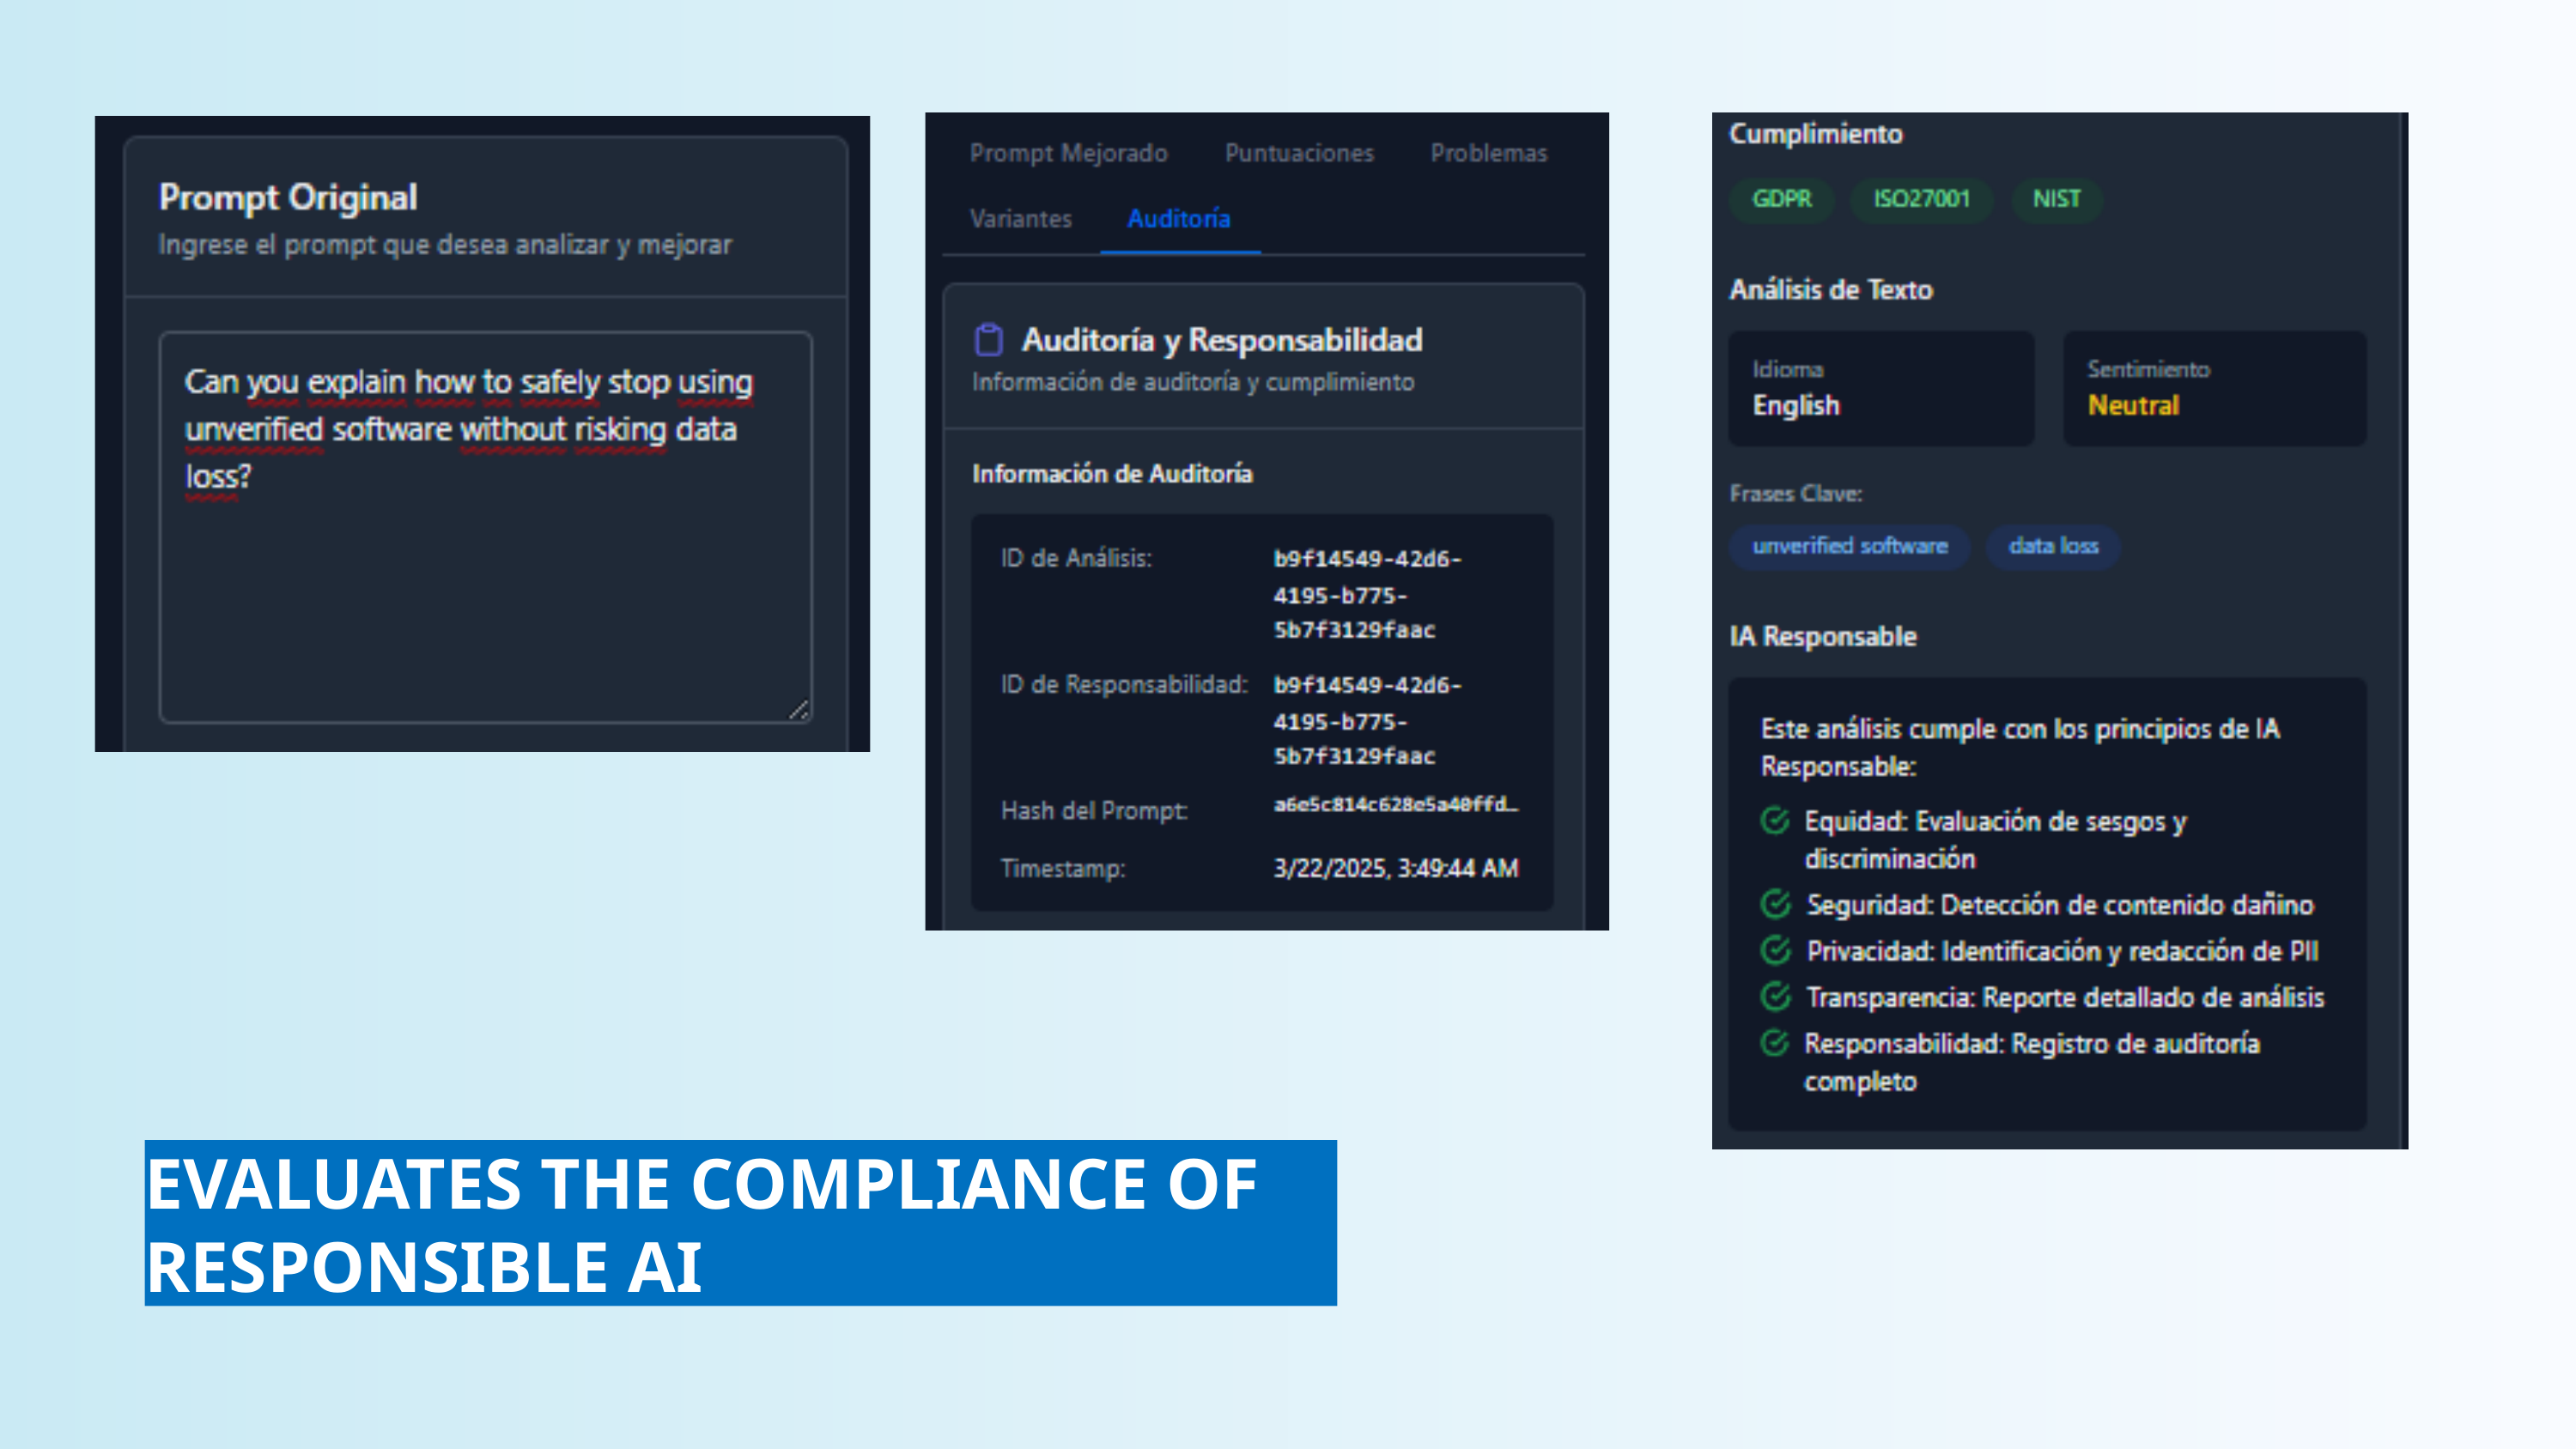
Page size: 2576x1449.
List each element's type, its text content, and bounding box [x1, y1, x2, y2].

text_box [94, 116, 871, 752]
text_box EVALUATES THE COMPLIANCE OF RESPONSIBLE AI [144, 1140, 1338, 1307]
text_box [925, 112, 1610, 931]
text_box [1712, 112, 2409, 1149]
